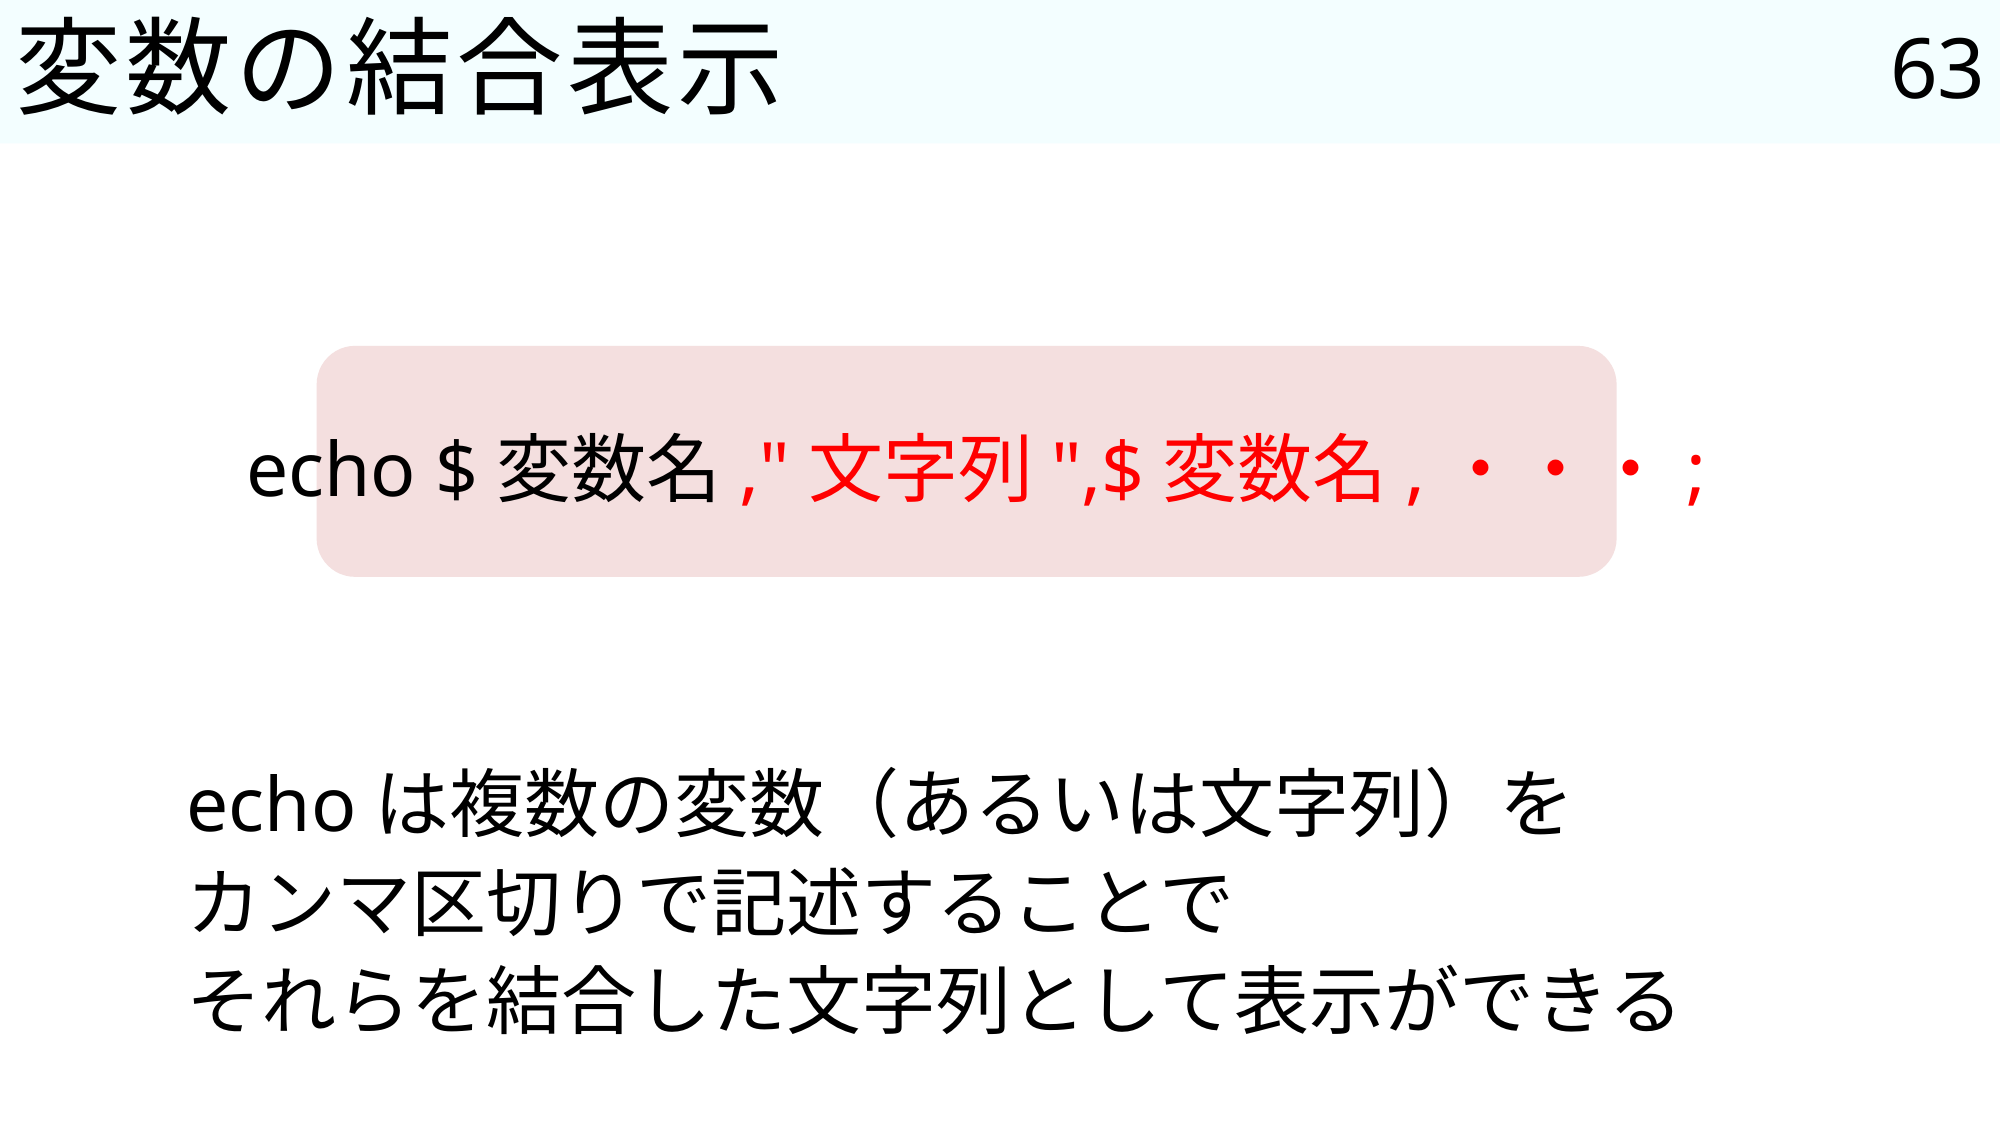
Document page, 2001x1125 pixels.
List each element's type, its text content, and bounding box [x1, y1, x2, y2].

list echoは複数の変数（あるいは文字列）を カンマ区切りで記述することで それらを結合した文字列として表示ができる [171, 739, 1829, 1061]
slide_number 63 [1775, 0, 2000, 144]
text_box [226, 345, 1727, 577]
title 変数の結合表示 [0, 0, 1775, 144]
